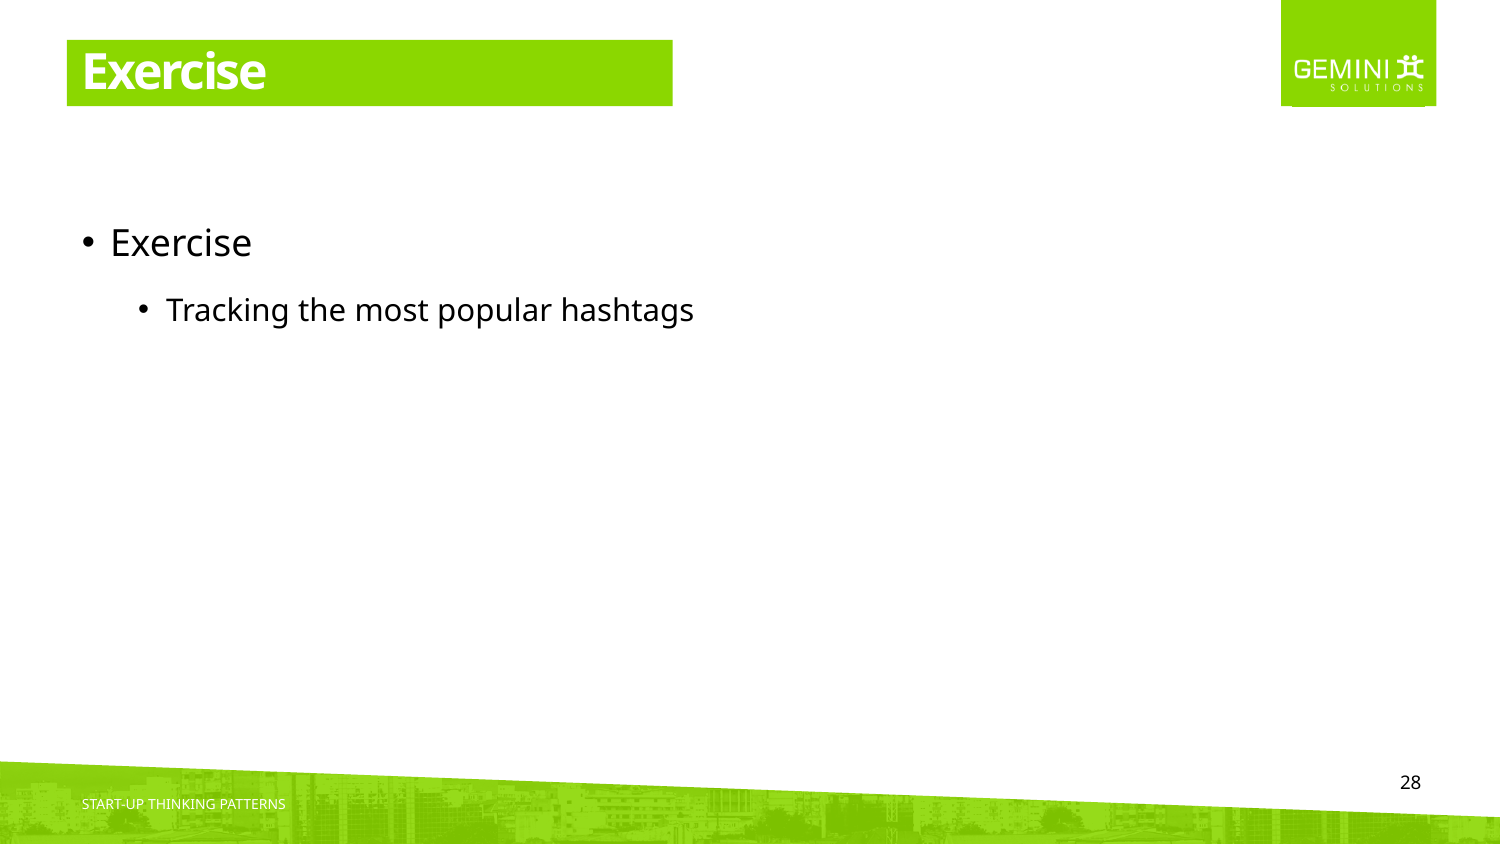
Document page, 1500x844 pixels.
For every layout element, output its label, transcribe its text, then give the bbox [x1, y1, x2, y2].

list Exercise Tracking the most popular hashtags [66, 188, 1437, 751]
slide_number 28 [1342, 761, 1437, 807]
footer START-UP THINKING PATTERNS [66, 782, 742, 828]
title Exercise [66, 39, 673, 107]
picture [1292, 39, 1425, 107]
